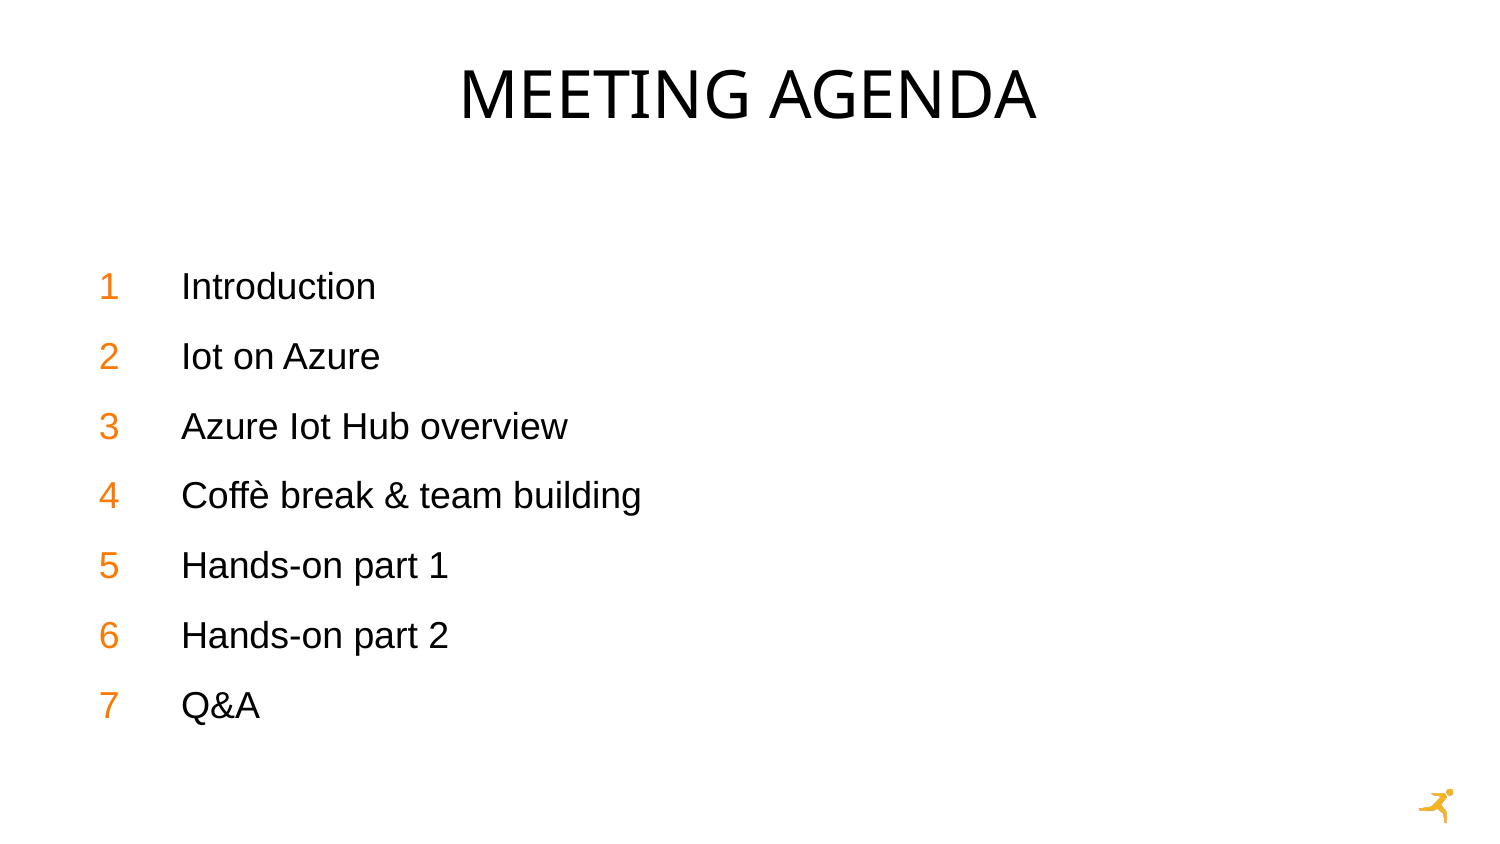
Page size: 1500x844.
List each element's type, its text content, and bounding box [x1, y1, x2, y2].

picture [1406, 776, 1466, 836]
title Meeting agenda [94, 66, 1402, 111]
list Introduction Iot on Azure Azure Iot Hub overview Coffè break & team building Hands-on part 1 Hands-on part 2 Q&A [98, 261, 1402, 666]
